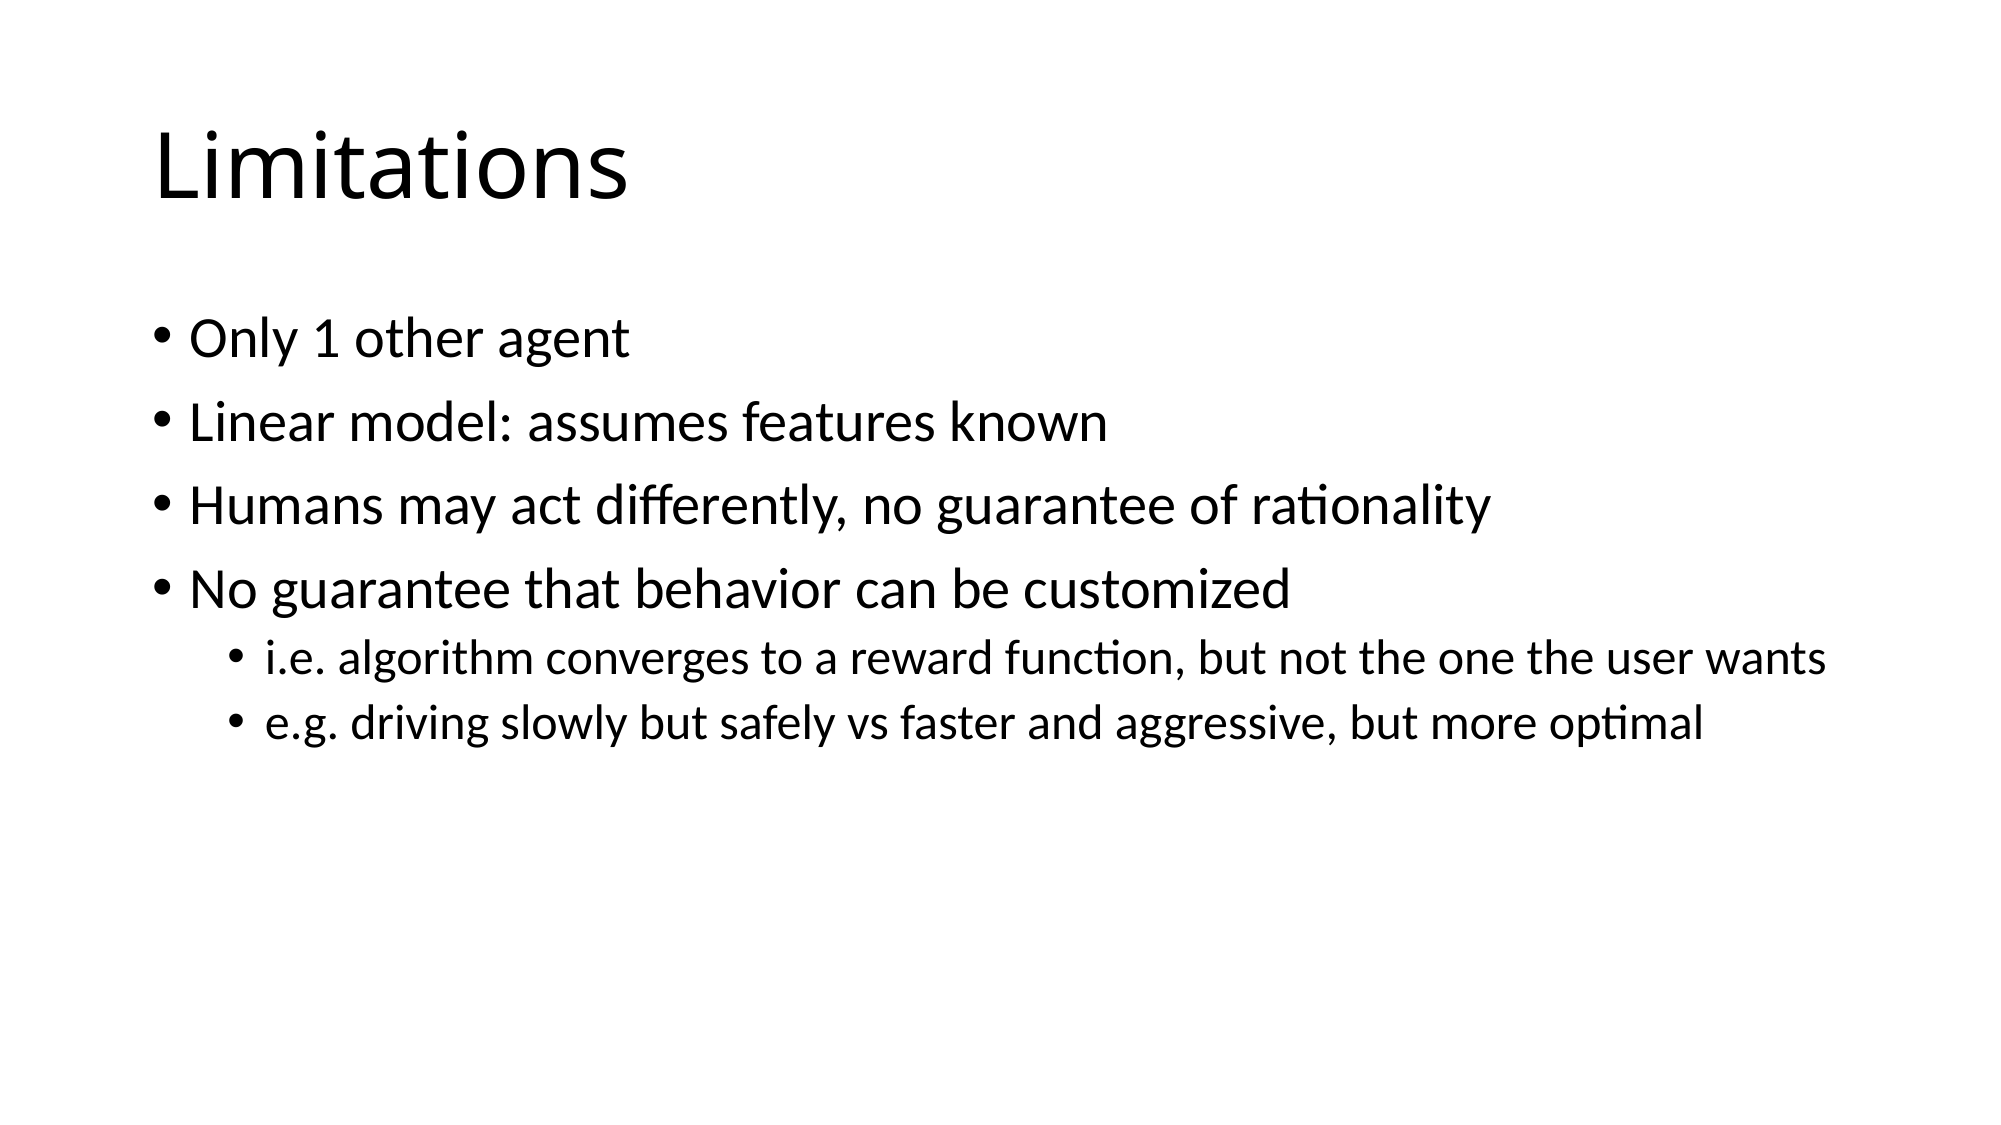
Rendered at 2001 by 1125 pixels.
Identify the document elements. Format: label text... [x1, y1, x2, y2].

list Only 1 other agent Linear model: assumes features known Humans may act differently, no guarantee of rationality No guarantee that behavior can be customized i.e. algorithm converges to a reward function, but not the one the user wants e.g. driving slowly but safely vs faster and aggressive, but more optimal [137, 299, 1863, 1014]
title Limitations [137, 59, 1863, 278]
